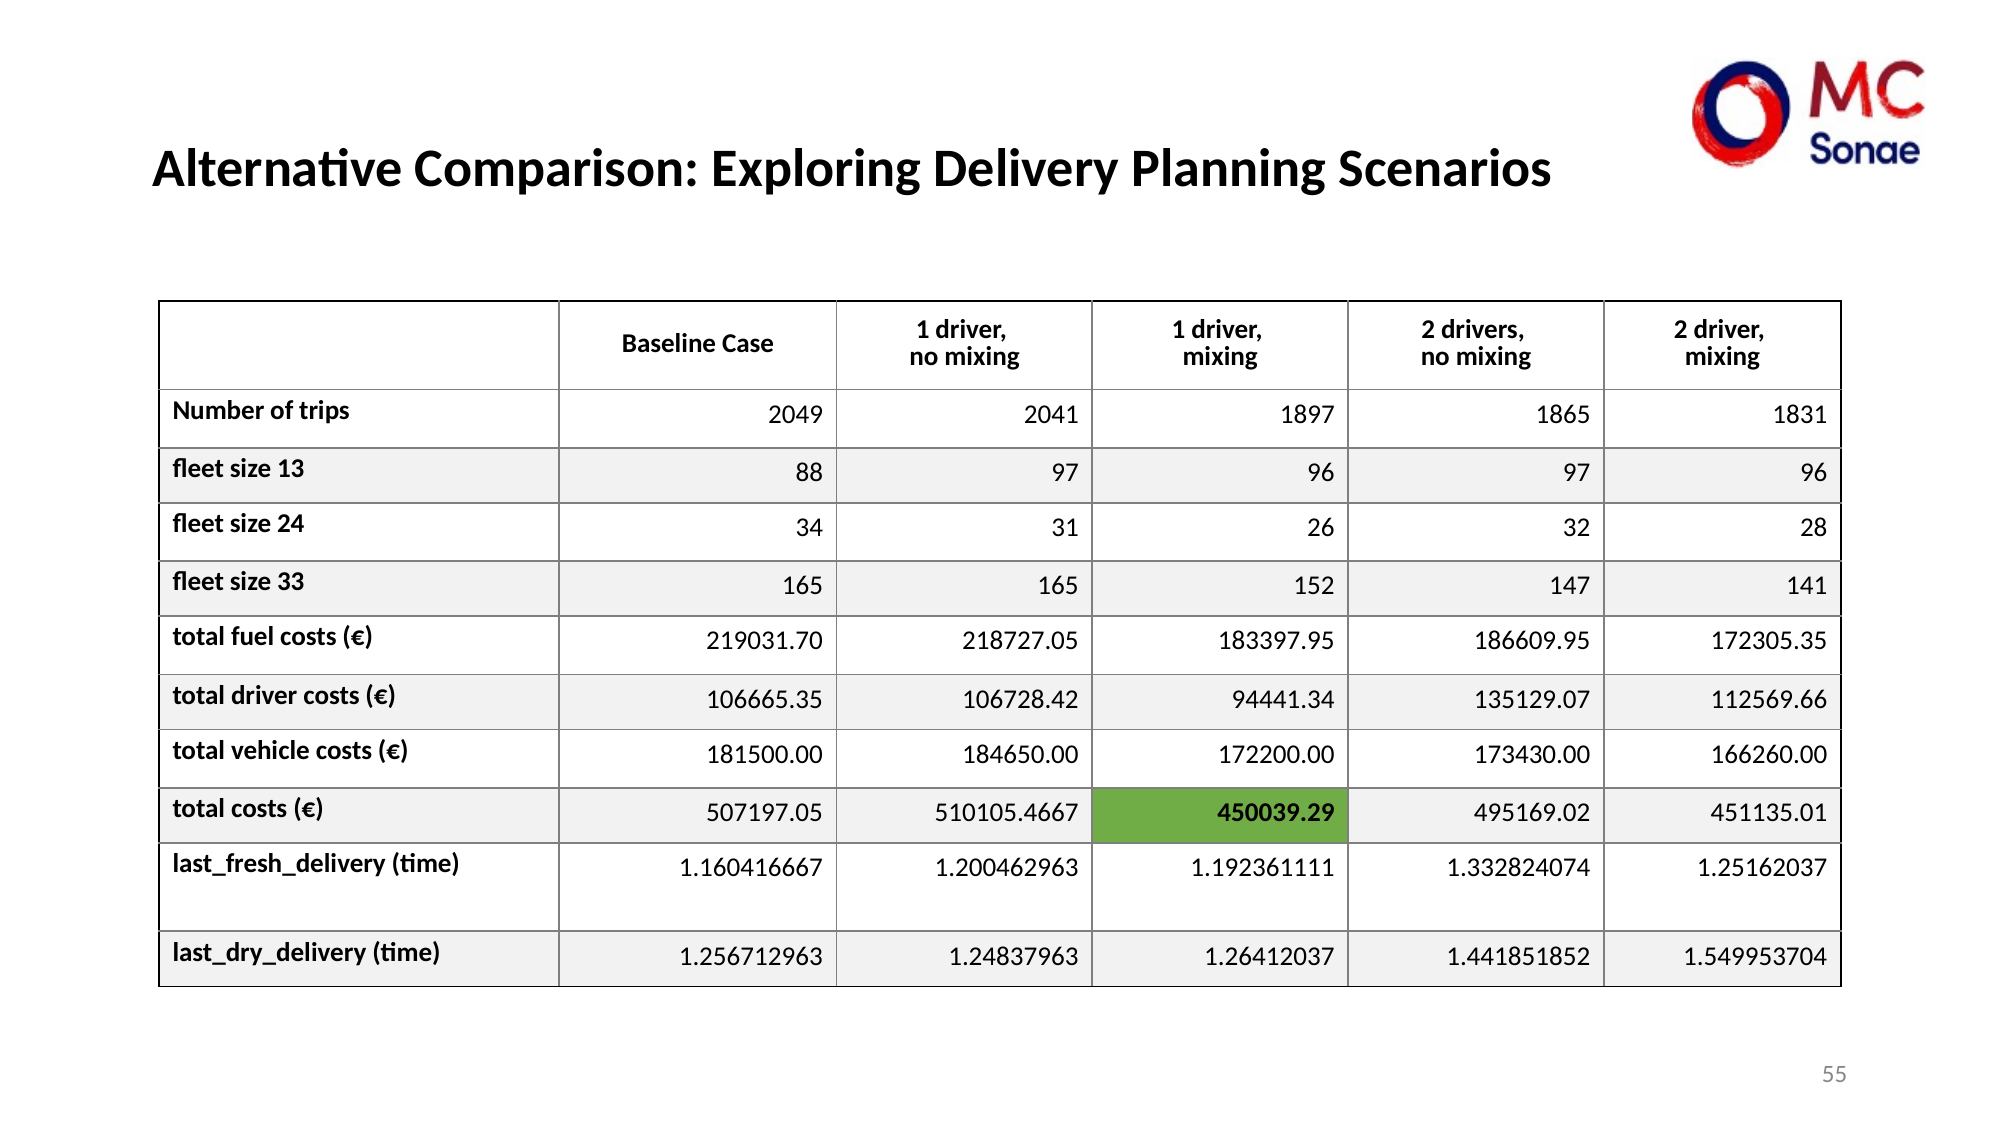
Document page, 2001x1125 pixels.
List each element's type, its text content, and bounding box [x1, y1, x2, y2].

table_cell 165 [560, 562, 836, 615]
table_cell last_dry_delivery (time) [160, 932, 558, 986]
table_cell 218727.05 [837, 617, 1091, 674]
table_cell 96 [1605, 449, 1840, 502]
table_header 2 drivers, no mixing [1349, 302, 1603, 389]
table_cell 97 [837, 449, 1091, 502]
table_cell 1.549953704 [1605, 932, 1840, 986]
table_cell 152 [1093, 562, 1347, 615]
table_cell 184650.00 [837, 730, 1091, 787]
title Alternative Comparison: Exploring Delivery Planning Scenarios [137, 59, 1735, 278]
table_cell 34 [560, 504, 836, 560]
table_cell 1.200462963 [837, 844, 1091, 930]
table_cell fleet size 13 [160, 449, 558, 502]
table_cell 172200.00 [1093, 730, 1347, 787]
table_cell 1.160416667 [560, 844, 836, 930]
table_cell 106665.35 [560, 675, 836, 729]
table_cell 451135.01 [1605, 789, 1840, 842]
table_cell total driver costs (€) [160, 675, 558, 729]
table_cell 106728.42 [837, 675, 1091, 729]
table_cell 1.24837963 [837, 932, 1091, 986]
table_cell 1865 [1349, 390, 1603, 447]
table_cell 26 [1093, 504, 1347, 560]
table_cell fleet size 24 [160, 504, 558, 560]
table_cell total vehicle costs (€) [160, 730, 558, 787]
table_cell 172305.35 [1605, 617, 1840, 674]
table_cell 32 [1349, 504, 1603, 560]
table_cell 166260.00 [1605, 730, 1840, 787]
table_cell 510105.4667 [837, 789, 1091, 842]
table_cell 181500.00 [560, 730, 836, 787]
table_cell 219031.70 [560, 617, 836, 674]
table_cell 88 [560, 449, 836, 502]
table_cell 97 [1349, 449, 1603, 502]
table_header 2 driver, mixing [1605, 302, 1840, 389]
picture [1691, 57, 1926, 169]
table_cell 135129.07 [1349, 675, 1603, 729]
table_cell 94441.34 [1093, 675, 1347, 729]
table_cell 450039.29 [1093, 789, 1347, 842]
table_cell 1.441851852 [1349, 932, 1603, 986]
table_cell last_fresh_delivery (time) [160, 844, 558, 930]
table_cell 2041 [837, 390, 1091, 447]
table_cell fleet size 33 [160, 562, 558, 615]
table_cell 2049 [560, 390, 836, 447]
table_cell 28 [1605, 504, 1840, 560]
table_cell 31 [837, 504, 1091, 560]
table_cell 1.332824074 [1349, 844, 1603, 930]
table_cell 186609.95 [1349, 617, 1603, 674]
table_cell total fuel costs (€) [160, 617, 558, 674]
table_cell 141 [1605, 562, 1840, 615]
table_cell 1831 [1605, 390, 1840, 447]
table_cell 1.25162037 [1605, 844, 1840, 930]
table_cell Number of trips [160, 390, 558, 447]
table_header Baseline Case [560, 302, 836, 389]
table_cell 183397.95 [1093, 617, 1347, 674]
slide_number ‹#› [1412, 1042, 1863, 1103]
table_header 1 driver, no mixing [837, 302, 1091, 389]
table_cell 147 [1349, 562, 1603, 615]
table_cell 165 [837, 562, 1091, 615]
table_cell 1.192361111 [1093, 844, 1347, 930]
table_cell 96 [1093, 449, 1347, 502]
table_cell 112569.66 [1605, 675, 1840, 729]
table_header 1 driver, mixing [1093, 302, 1347, 389]
table_cell total costs (€) [160, 789, 558, 842]
table_cell 1.26412037 [1093, 932, 1347, 986]
table_cell 1.256712963 [560, 932, 836, 986]
table_cell 495169.02 [1349, 789, 1603, 842]
table_cell 507197.05 [560, 789, 836, 842]
table_header [160, 302, 558, 389]
table_cell 173430.00 [1349, 730, 1603, 787]
table_cell 1897 [1093, 390, 1347, 447]
